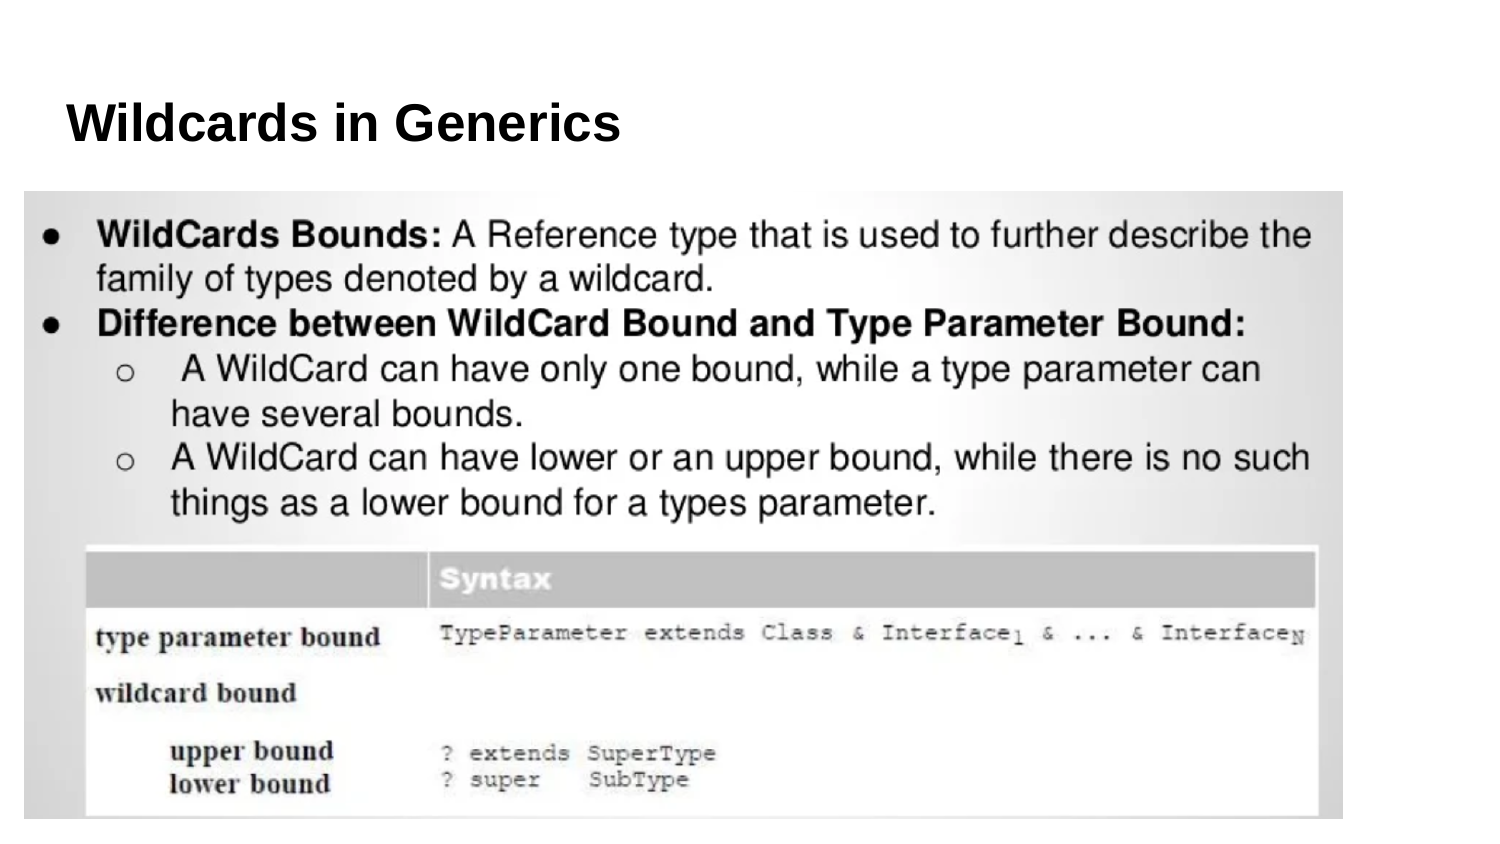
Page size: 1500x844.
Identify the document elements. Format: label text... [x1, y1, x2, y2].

picture [24, 191, 1344, 819]
title Wildcards in Generics [51, 72, 1449, 167]
